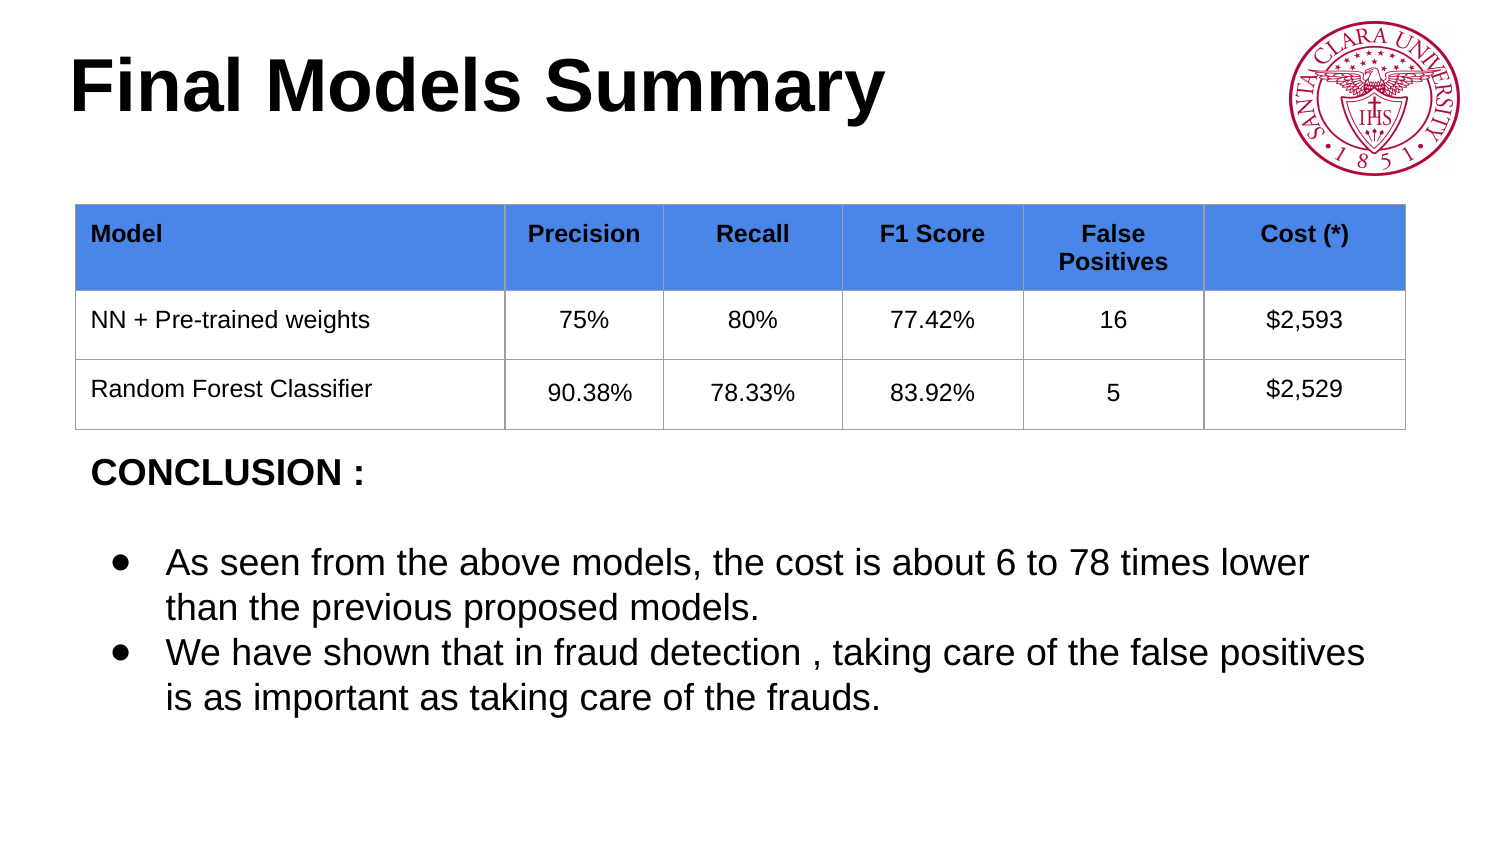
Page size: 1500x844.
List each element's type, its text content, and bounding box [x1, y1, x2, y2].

table_cell 77.42% [843, 291, 1023, 359]
table_cell 16 [1024, 291, 1203, 359]
table_cell Random Forest Classifier [76, 360, 504, 429]
table_cell 5 [1024, 360, 1203, 429]
table_header Recall [664, 205, 842, 290]
table_cell 75% [506, 291, 663, 359]
picture [1289, 20, 1460, 177]
table_cell $2,593 [1205, 291, 1405, 359]
table_header False Positives [1024, 205, 1203, 290]
table_cell $2,529 [1205, 360, 1405, 429]
table_cell 90.38% [506, 360, 663, 429]
table_cell 80% [664, 291, 842, 359]
text_box CONCLUSION : As seen from the above models, the cost is about 6 to 78 times lower than the previous proposed models. We have shown that in fraud detection , taking care of the false positives is as important as taking care of the frauds. [75, 433, 1406, 781]
table_header Model [76, 205, 504, 290]
text_box Final Models Summary [55, 21, 1287, 133]
table_header Precision [506, 205, 663, 290]
table_header F1 Score [843, 205, 1023, 290]
table_header Cost (*) [1205, 205, 1405, 290]
table_cell NN + Pre-trained weights [76, 291, 504, 359]
table_cell 78.33% [664, 360, 842, 429]
table_cell 83.92% [843, 360, 1023, 429]
